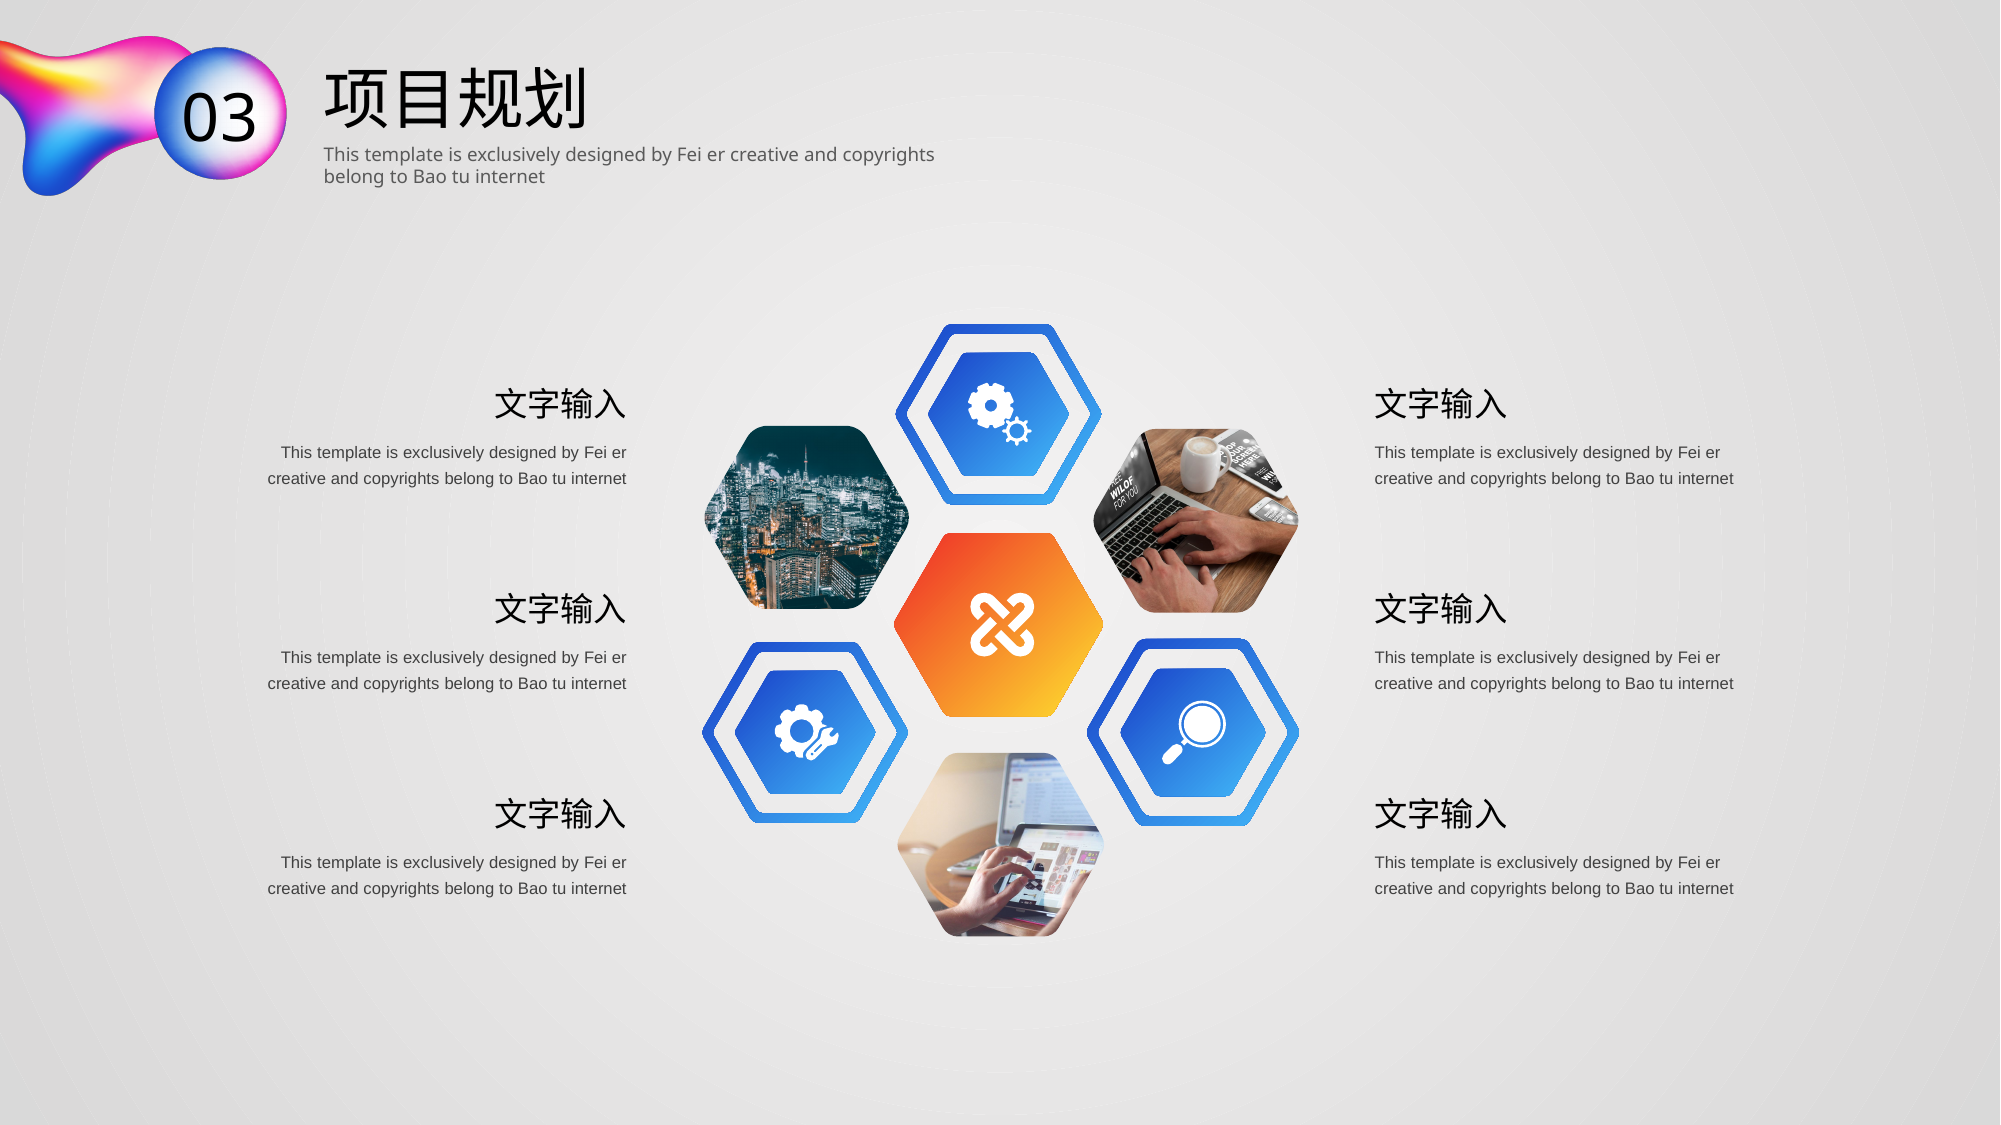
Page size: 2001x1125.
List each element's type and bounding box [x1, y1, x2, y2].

text_box [702, 324, 1300, 937]
text_box [1359, 376, 1781, 494]
text_box [221, 785, 642, 904]
picture [0, 36, 287, 196]
text_box [221, 376, 642, 494]
text_box [1359, 580, 1781, 699]
text_box [221, 580, 642, 699]
text_box [308, 49, 1004, 196]
text_box [1359, 785, 1781, 904]
